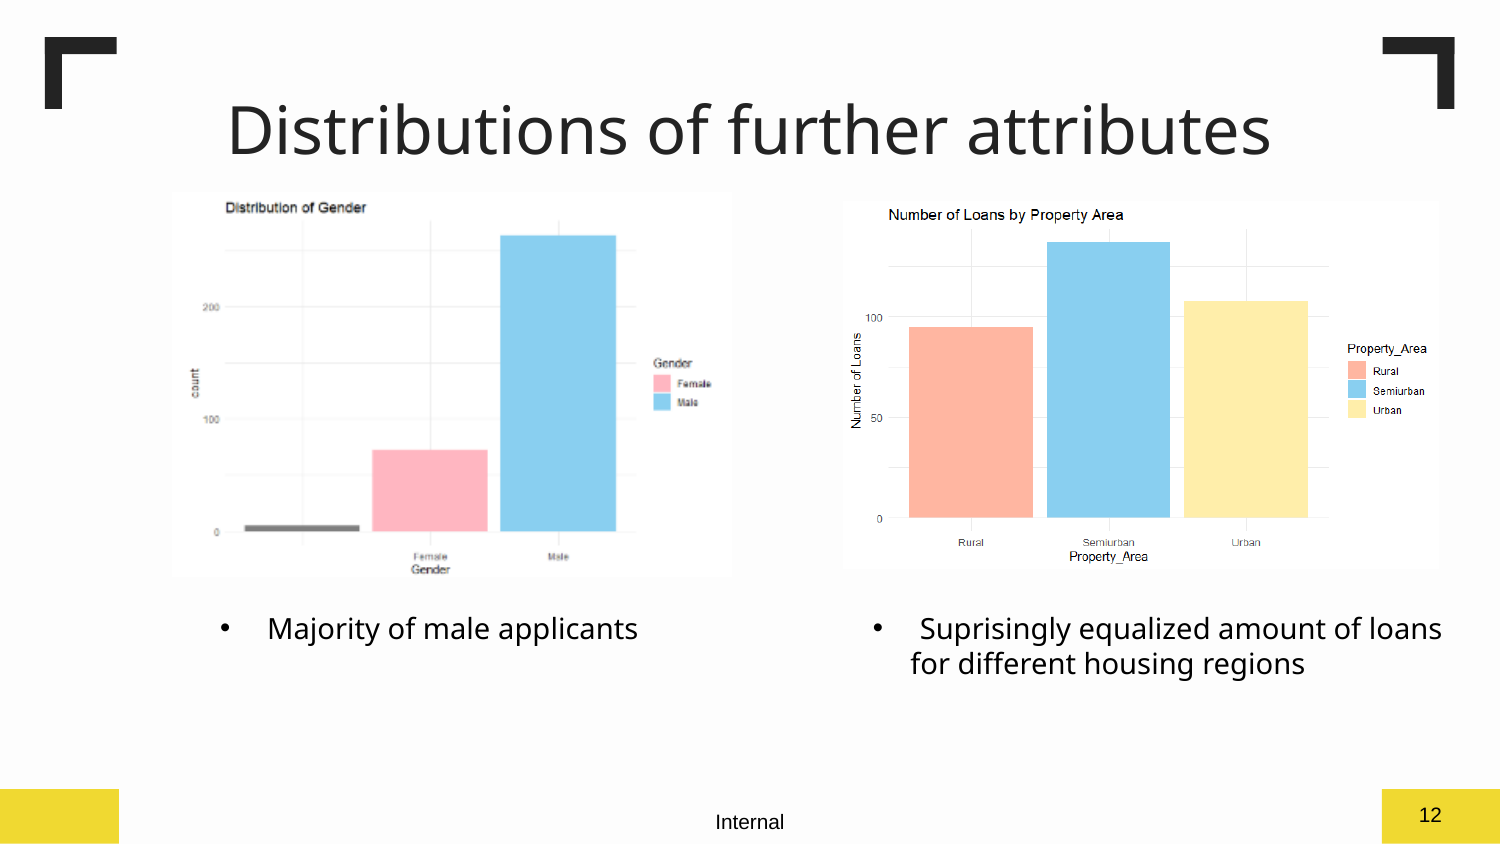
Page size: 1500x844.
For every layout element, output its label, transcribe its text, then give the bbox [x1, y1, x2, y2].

text_box 12 [1404, 794, 1457, 835]
text_box Majority of male applicants [205, 602, 654, 653]
title Distributions of further attributes [118, 72, 1382, 167]
picture [171, 192, 733, 578]
picture [842, 200, 1439, 569]
text_box Suprisingly equalized amount of loans for different housing regions [858, 602, 1458, 688]
